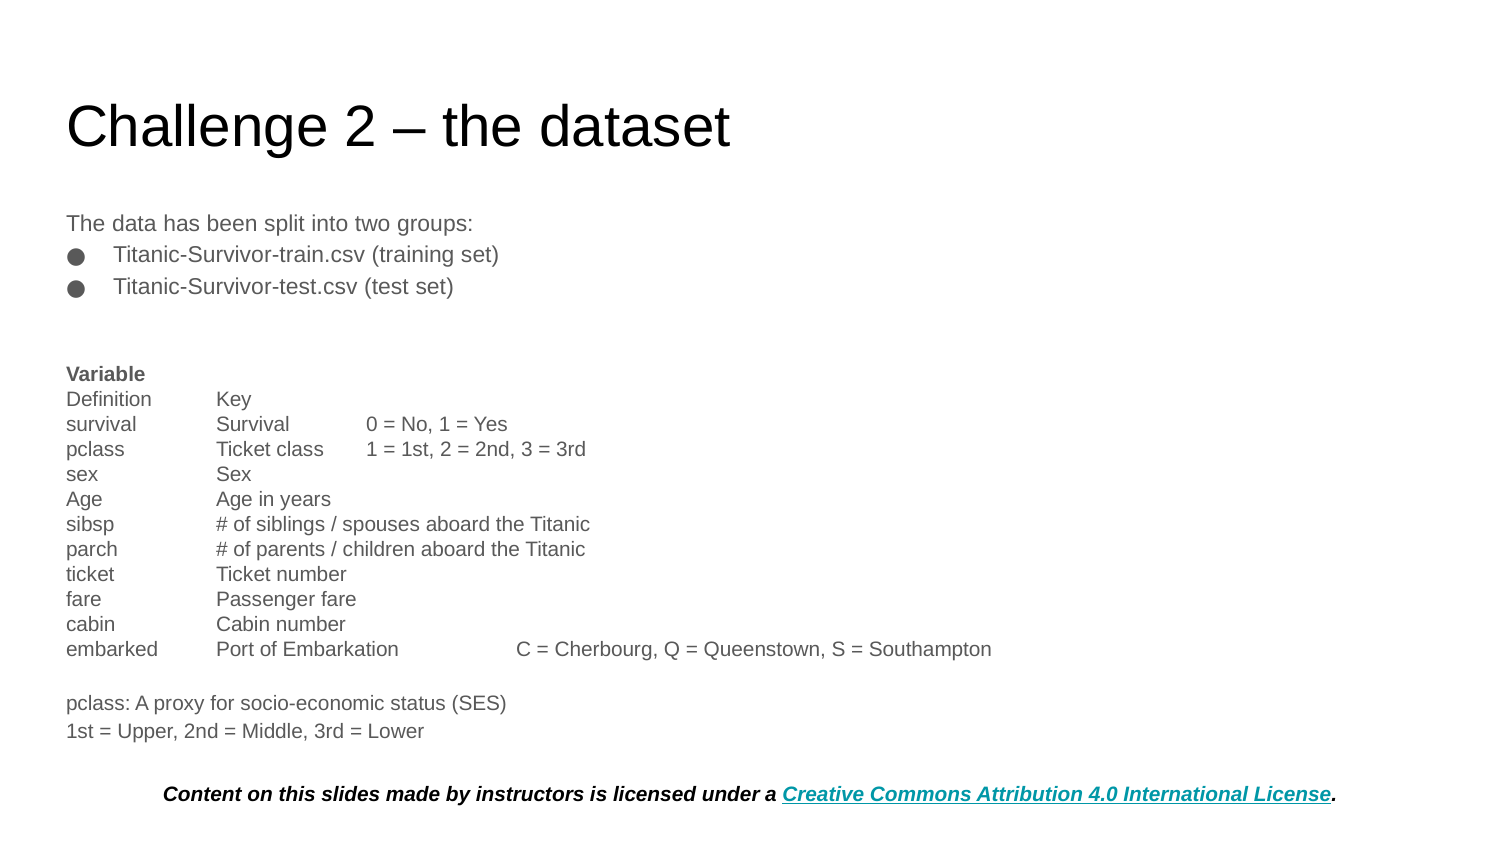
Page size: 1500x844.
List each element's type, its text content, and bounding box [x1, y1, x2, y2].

title Challenge 2 – the dataset [51, 72, 1449, 167]
list The data has been split into two groups: Titanic-Survivor-train.csv (training set) Titanic-Survivor-test.csv (test set) Variable Definition Key survival Survival 0 = No, 1 = Yes pclass Ticket class 1 = 1st, 2 = 2nd, 3 = 3rd sex Sex Age Age in years sibsp # of siblings / spouses aboard the Titanic parch # of parents / children aboard the Titanic ticket Ticket number fare Passenger fare cabin Cabin number embarked Port of Embarkation C = Cherbourg, Q = Queenstown, S = Southampton pclass: A proxy for socio-economic status (SES) 1st = Upper, 2nd = Middle, 3rd = Lower [51, 189, 1467, 750]
